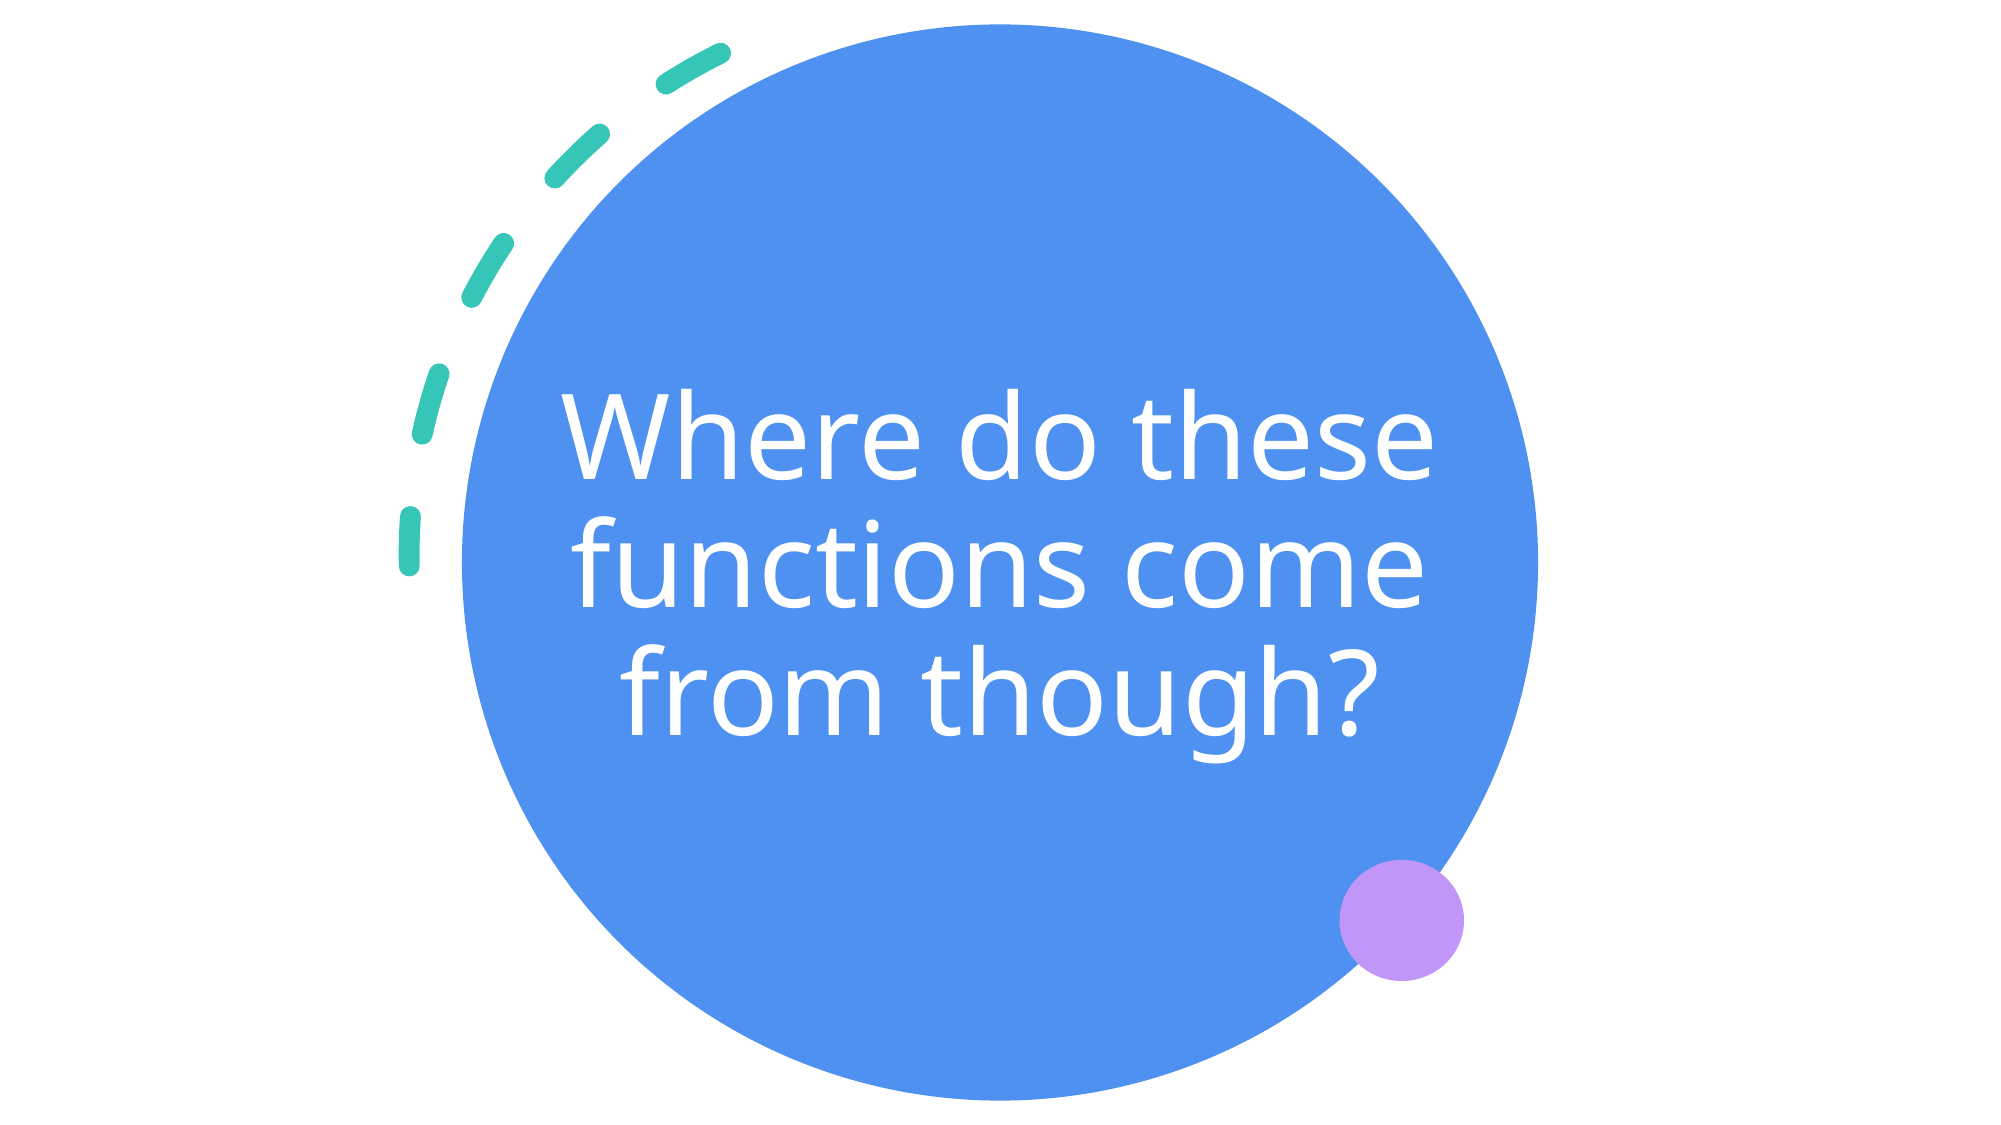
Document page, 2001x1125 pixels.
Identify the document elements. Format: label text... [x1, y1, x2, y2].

title Where do these functions come from though? [544, 356, 1456, 769]
